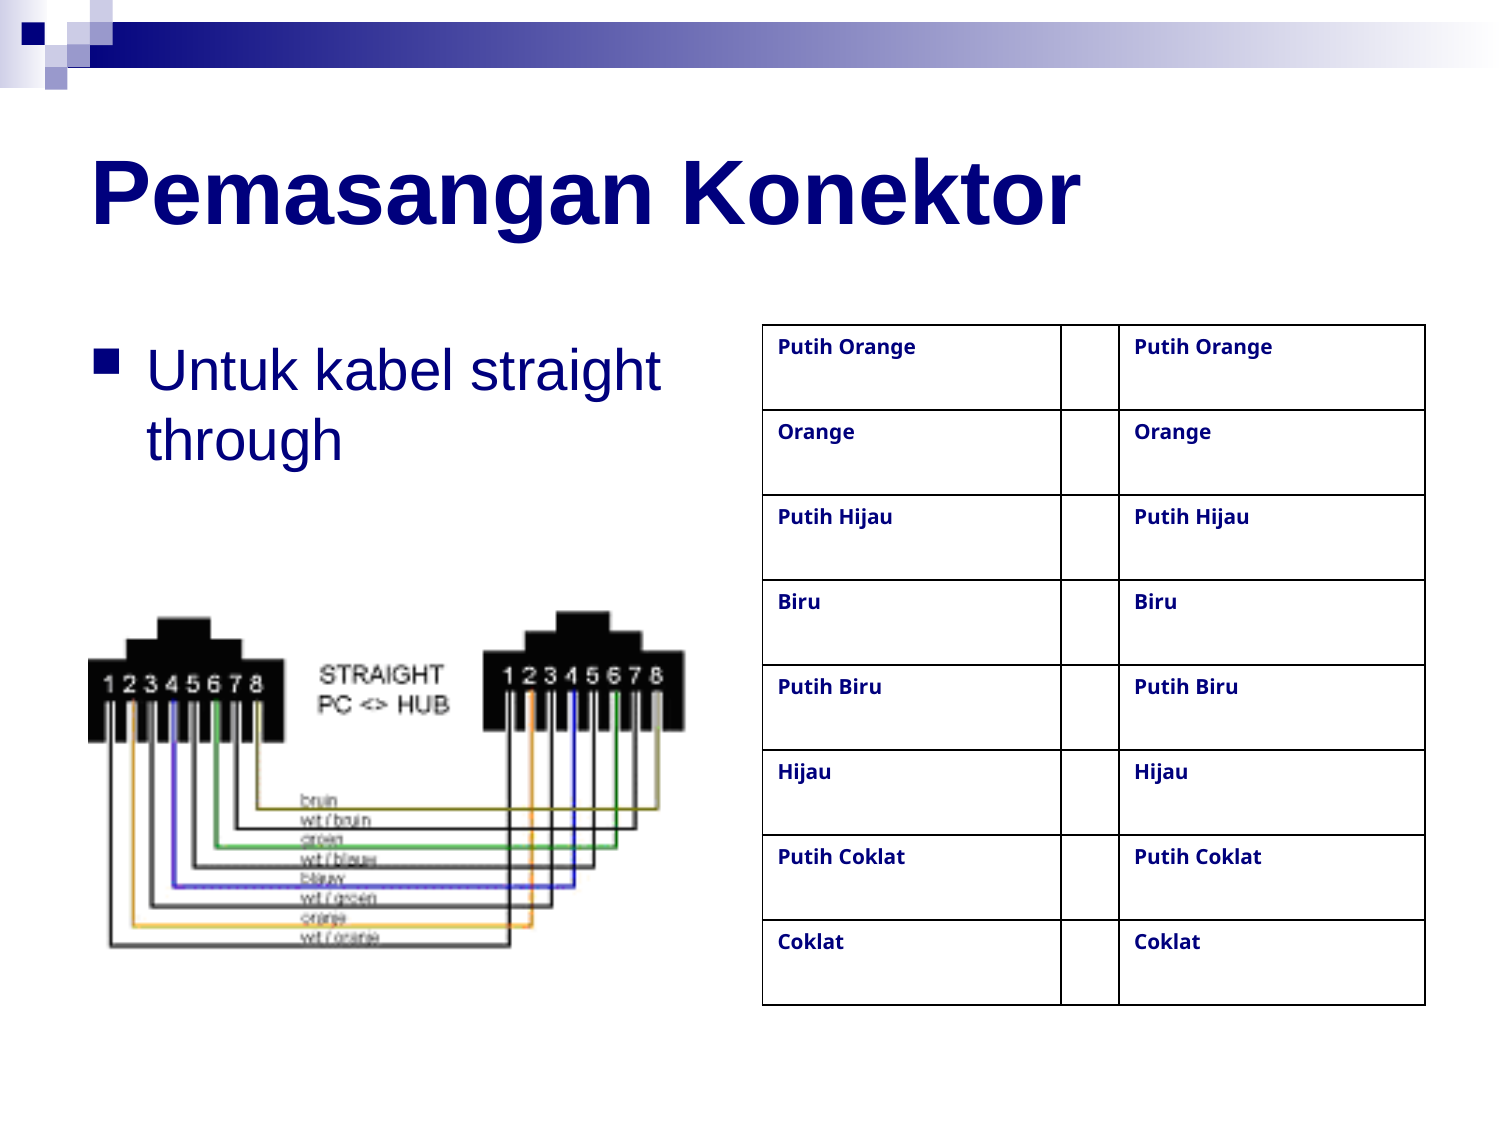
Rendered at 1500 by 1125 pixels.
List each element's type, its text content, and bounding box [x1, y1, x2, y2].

table_cell [1062, 751, 1118, 834]
title Pemasangan Konektor [75, 75, 1425, 300]
table_cell Putih Biru [1120, 666, 1424, 749]
table_cell Putih Hijau [1120, 496, 1424, 579]
table_cell [1062, 581, 1118, 664]
table_cell Coklat [1120, 921, 1424, 1004]
table_cell Putih Coklat [763, 836, 1060, 919]
table_cell Hijau [763, 751, 1060, 834]
table_header Putih Orange [1120, 326, 1424, 409]
table_cell Hijau [1120, 751, 1424, 834]
table_cell [1062, 496, 1118, 579]
table_cell [1062, 921, 1118, 1004]
table_cell Putih Biru [763, 666, 1060, 749]
list Untuk kabel straight through [75, 324, 738, 963]
table_cell [1062, 666, 1118, 749]
table_cell Putih Coklat [1120, 836, 1424, 919]
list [88, 609, 704, 955]
table_cell Coklat [763, 921, 1060, 1004]
table_cell Biru [1120, 581, 1424, 664]
table_cell Orange [763, 411, 1060, 494]
table_cell Orange [1120, 411, 1424, 494]
table_cell [1062, 411, 1118, 494]
table_cell [1062, 836, 1118, 919]
table_cell Putih Hijau [763, 496, 1060, 579]
table_header [1062, 326, 1118, 409]
table_cell Biru [763, 581, 1060, 664]
table_header Putih Orange [763, 326, 1060, 409]
